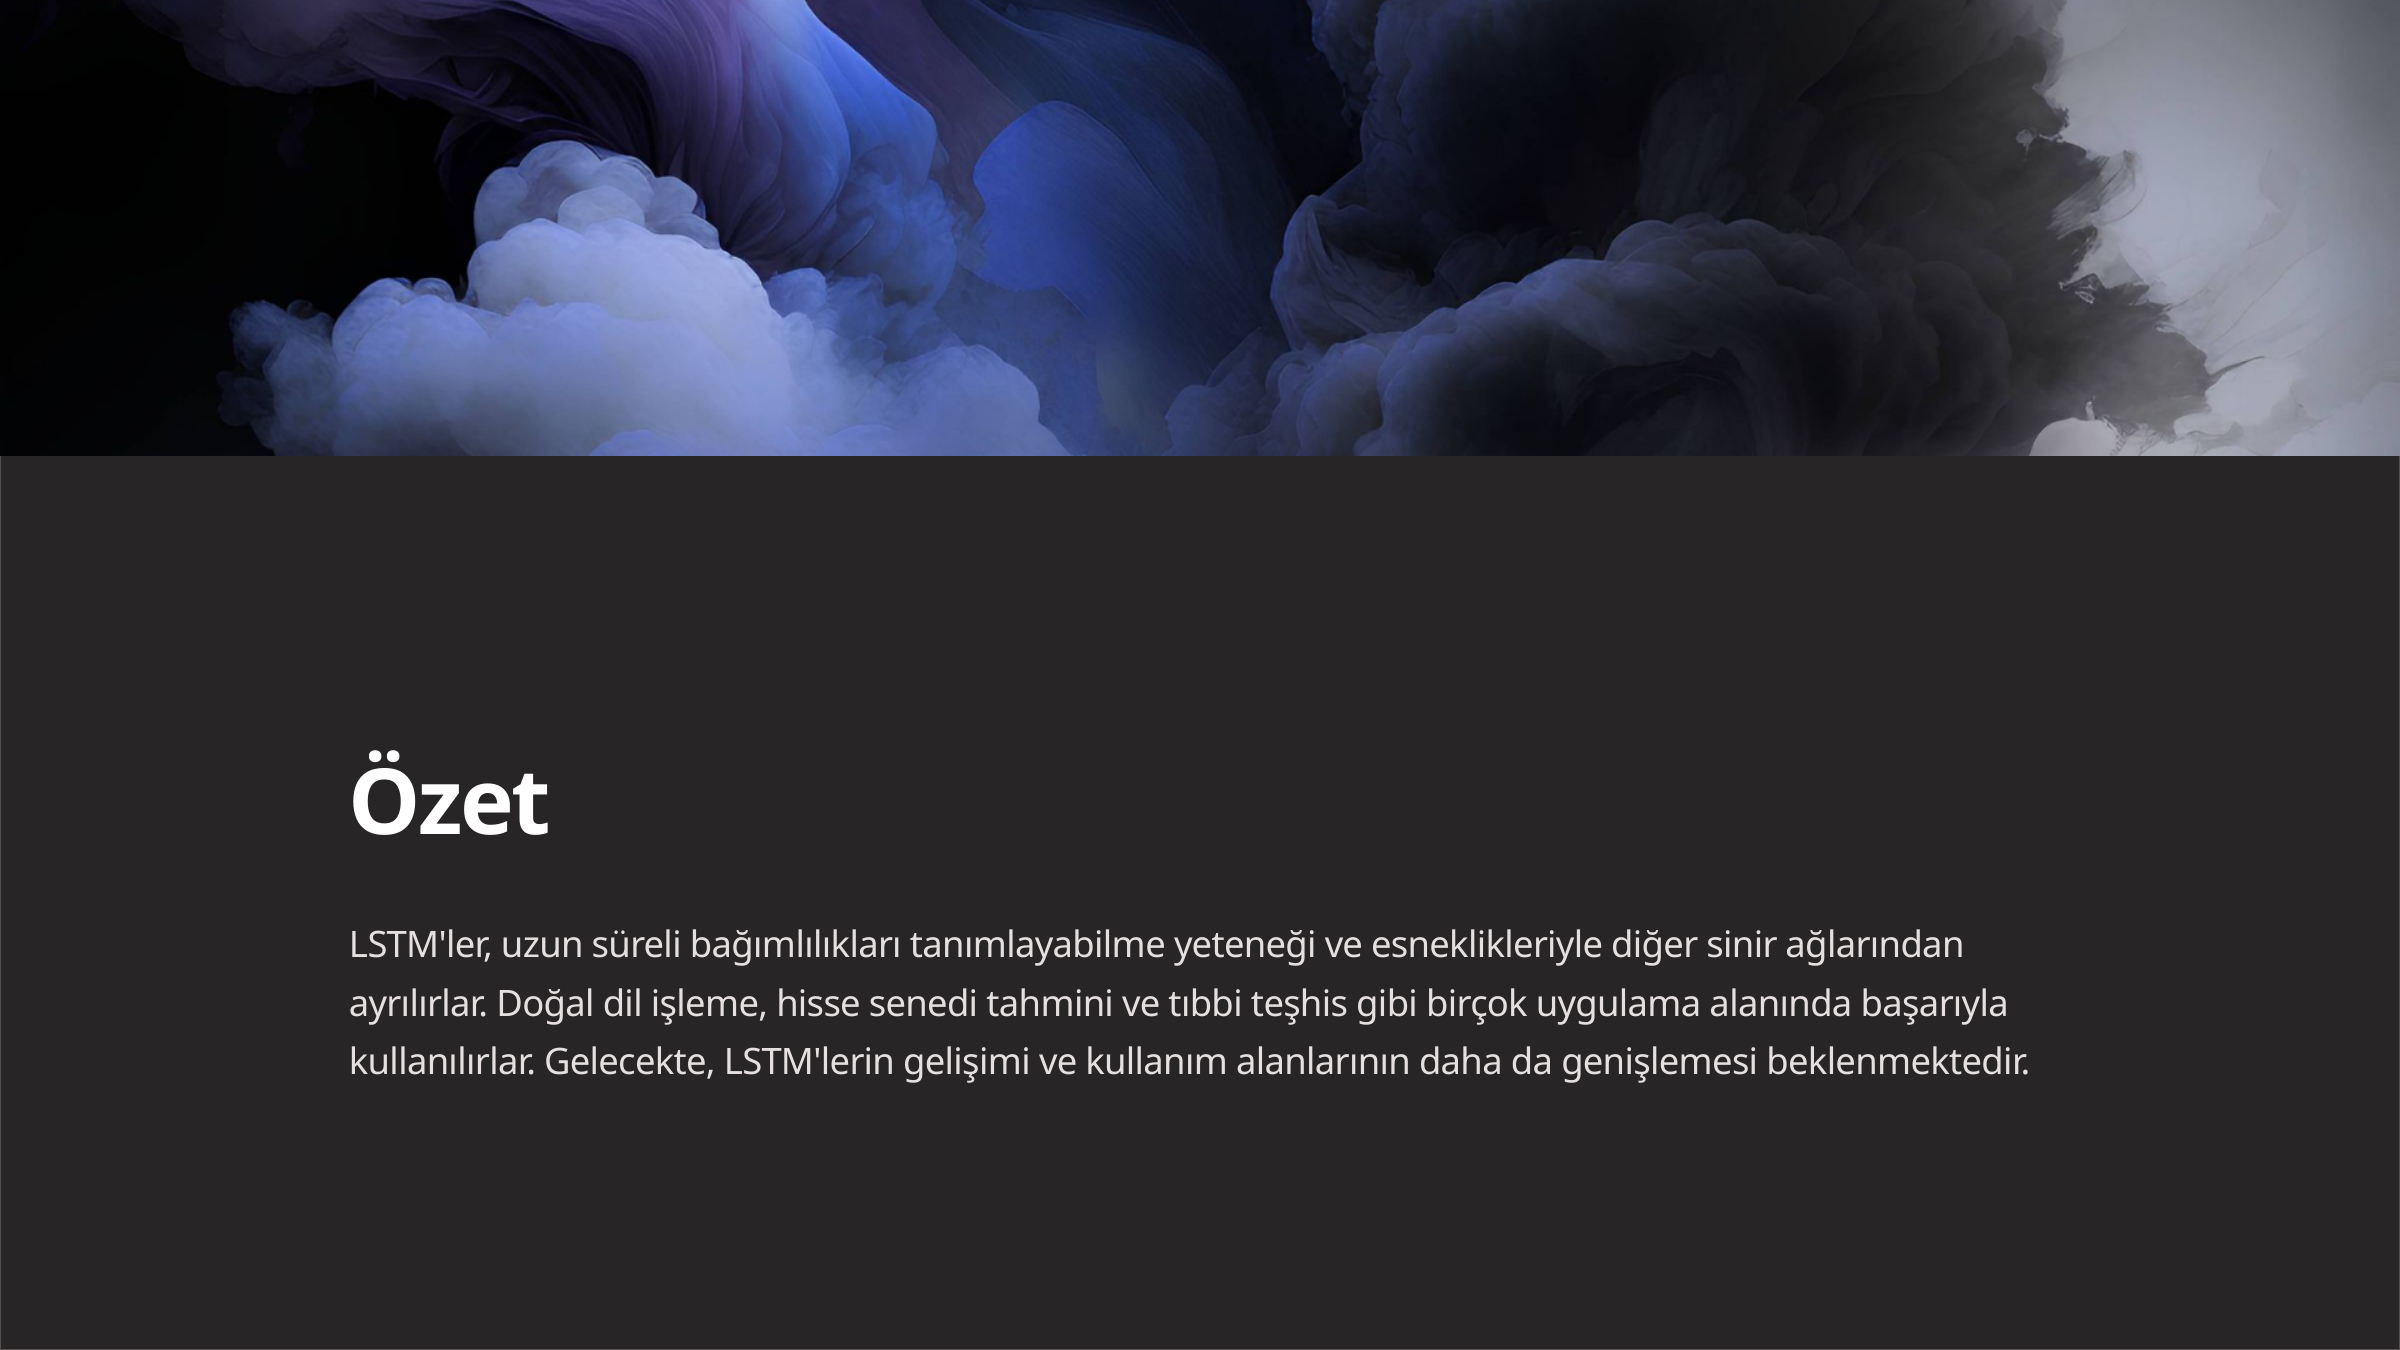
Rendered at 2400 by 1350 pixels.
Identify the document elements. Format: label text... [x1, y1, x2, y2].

picture [0, 0, 2400, 456]
text_box LSTM'ler, uzun süreli bağımlılıkları tanımlayabilme yeteneği ve esneklikleriyle diğer sinir ağlarından ayrılırlar. Doğal dil işleme, hisse senedi tahmini ve tıbbi teşhis gibi birçok uygulama alanında başarıyla kullanılırlar. Gelecekte, LSTM'lerin gelişimi ve kullanım alanlarının daha da genişlemesi beklenmektedir. [334, 899, 2066, 1075]
text_box Özet [334, 731, 1064, 845]
text_box [0, 456, 2400, 1350]
